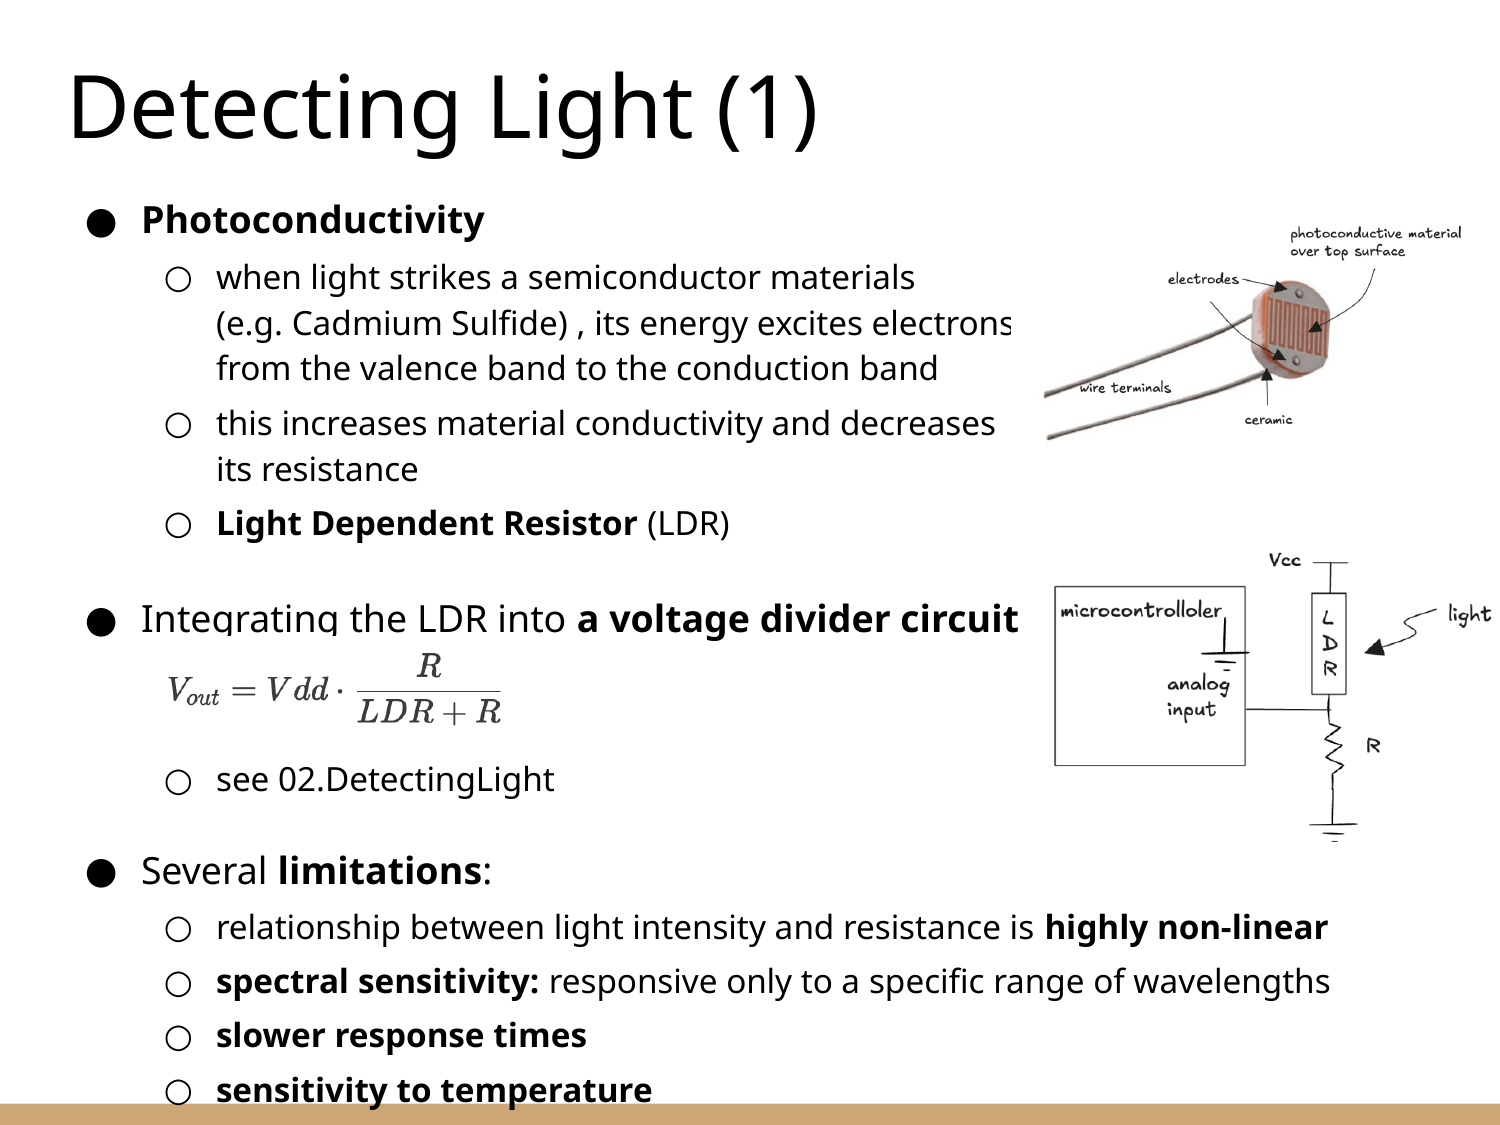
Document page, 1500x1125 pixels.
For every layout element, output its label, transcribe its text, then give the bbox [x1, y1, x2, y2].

picture [1039, 520, 1496, 851]
list Photoconductivity when light strikes a semiconductor materials (e.g. Cadmium Sulfide) , its energy excites electrons from the valence band to the conduction band this increases material conductivity and decreases its resistance Light Dependent Resistor (LDR) Integrating the LDR into a voltage divider circuit see 02.DetectingLight Several limitations: relationship between light intensity and resistance is highly non-linear spectral sensitivity: responsive only to a specific range of wavelengths slower response times sensitivity to temperature [51, 174, 1449, 1056]
title Detecting Light (1) [51, 69, 1449, 172]
picture [1011, 204, 1476, 448]
picture [161, 635, 513, 739]
